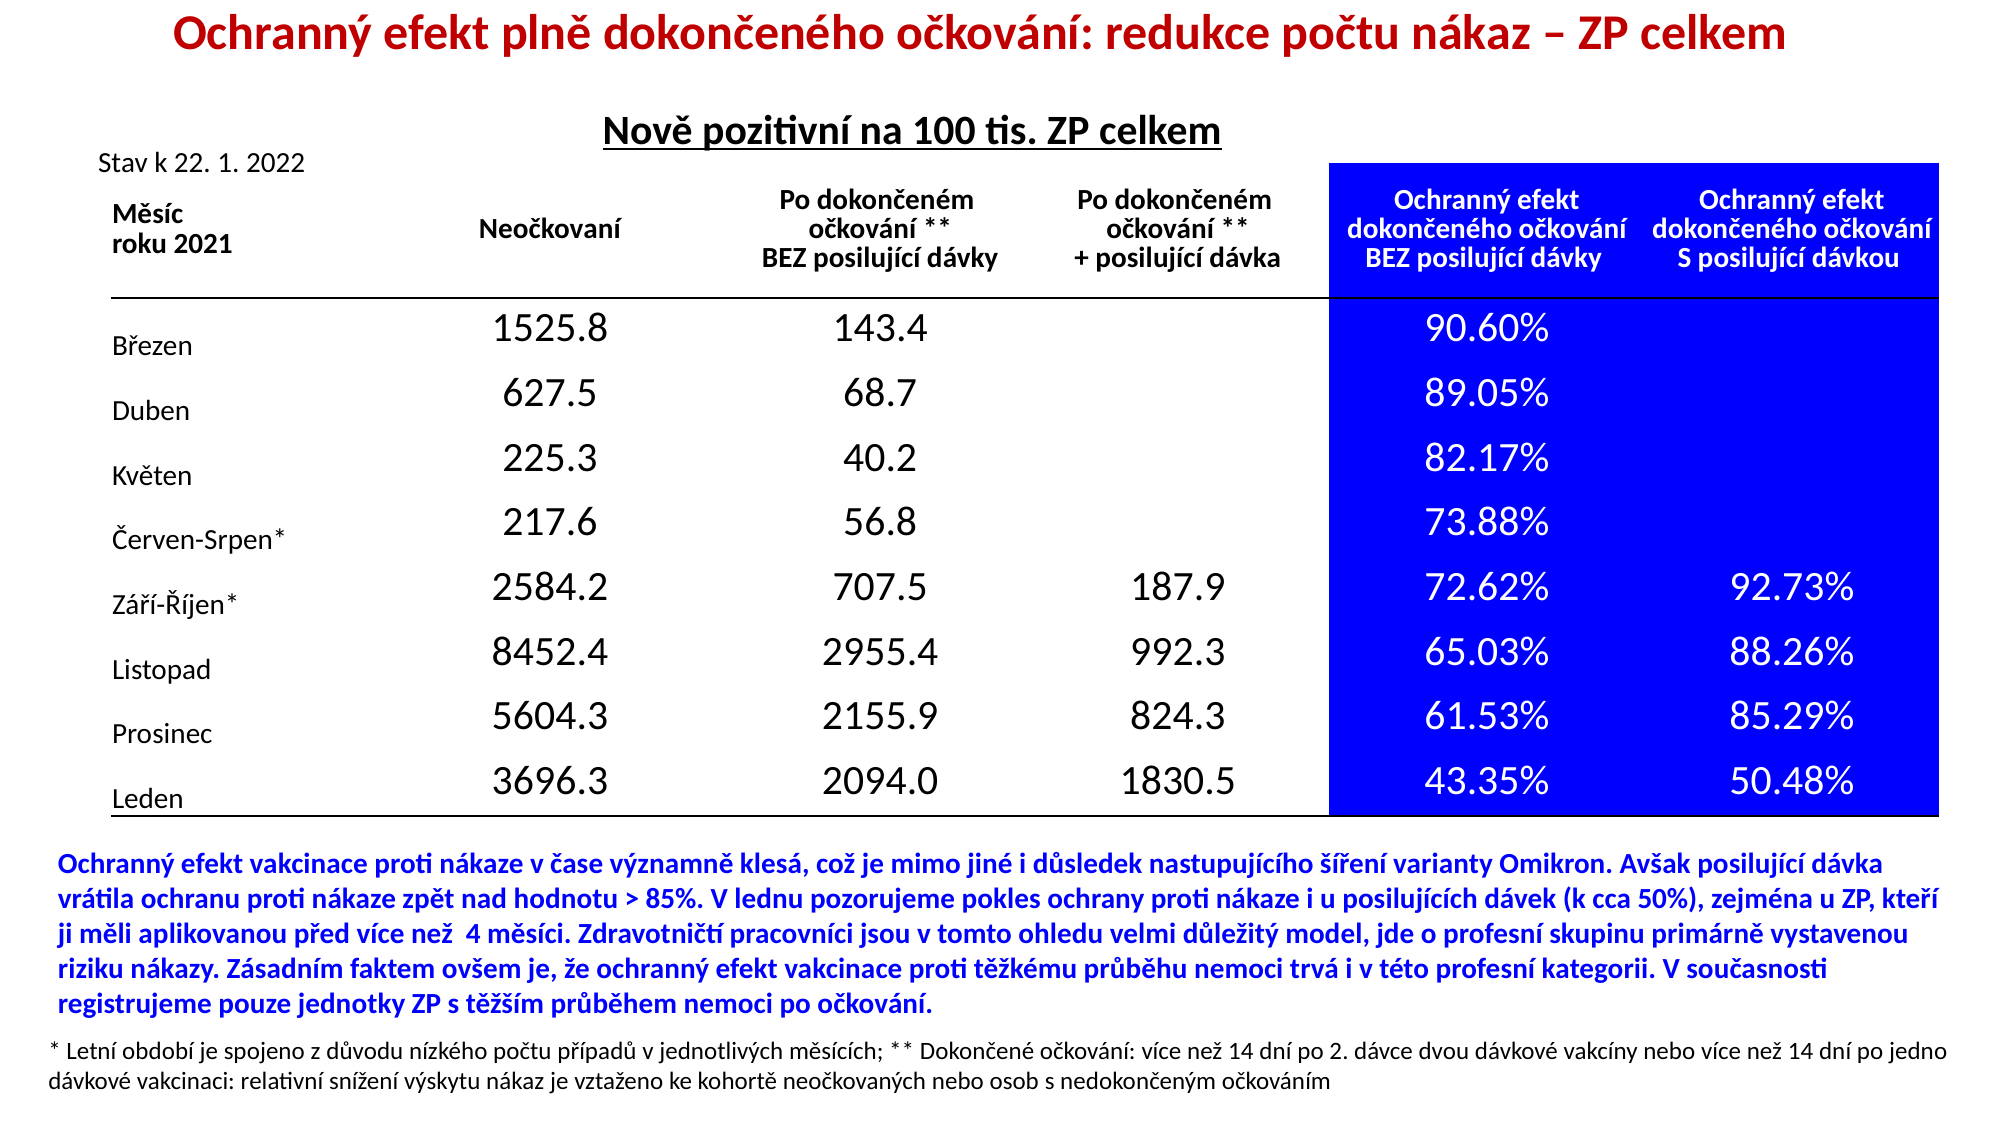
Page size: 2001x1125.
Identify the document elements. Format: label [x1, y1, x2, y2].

table_header [111, 98, 1939, 163]
text_box [33, 6, 1939, 224]
table_cell [111, 299, 1939, 815]
text_box [33, 837, 1983, 1102]
table_cell [111, 163, 1939, 297]
